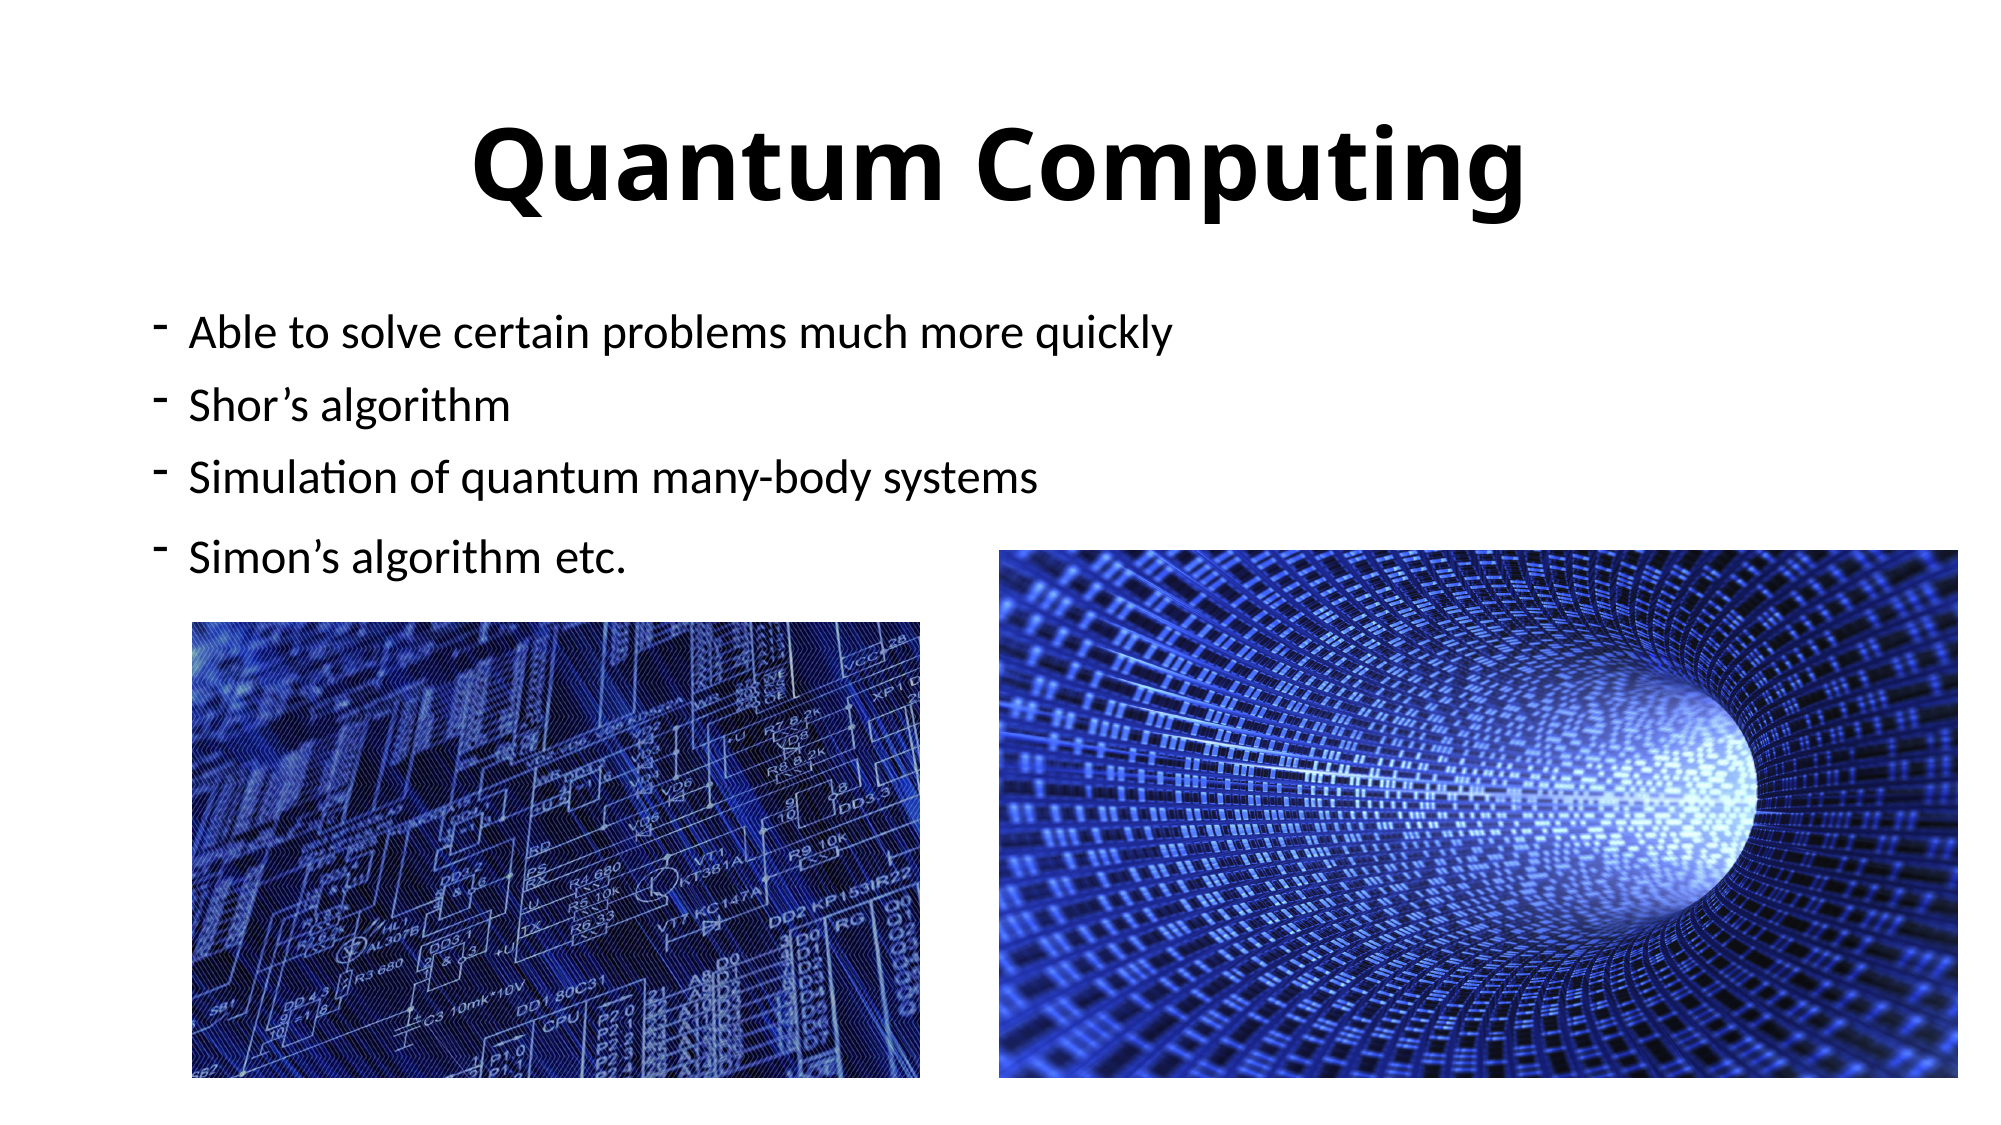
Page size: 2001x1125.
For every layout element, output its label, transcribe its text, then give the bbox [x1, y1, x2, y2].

title Quantum Computing [137, 59, 1863, 278]
picture [192, 622, 920, 1078]
list Able to solve certain problems much more quickly Shor’s algorithm Simulation of quantum many-body systems Simon’s algorithm etc. [137, 299, 1863, 595]
picture [999, 550, 1958, 1078]
